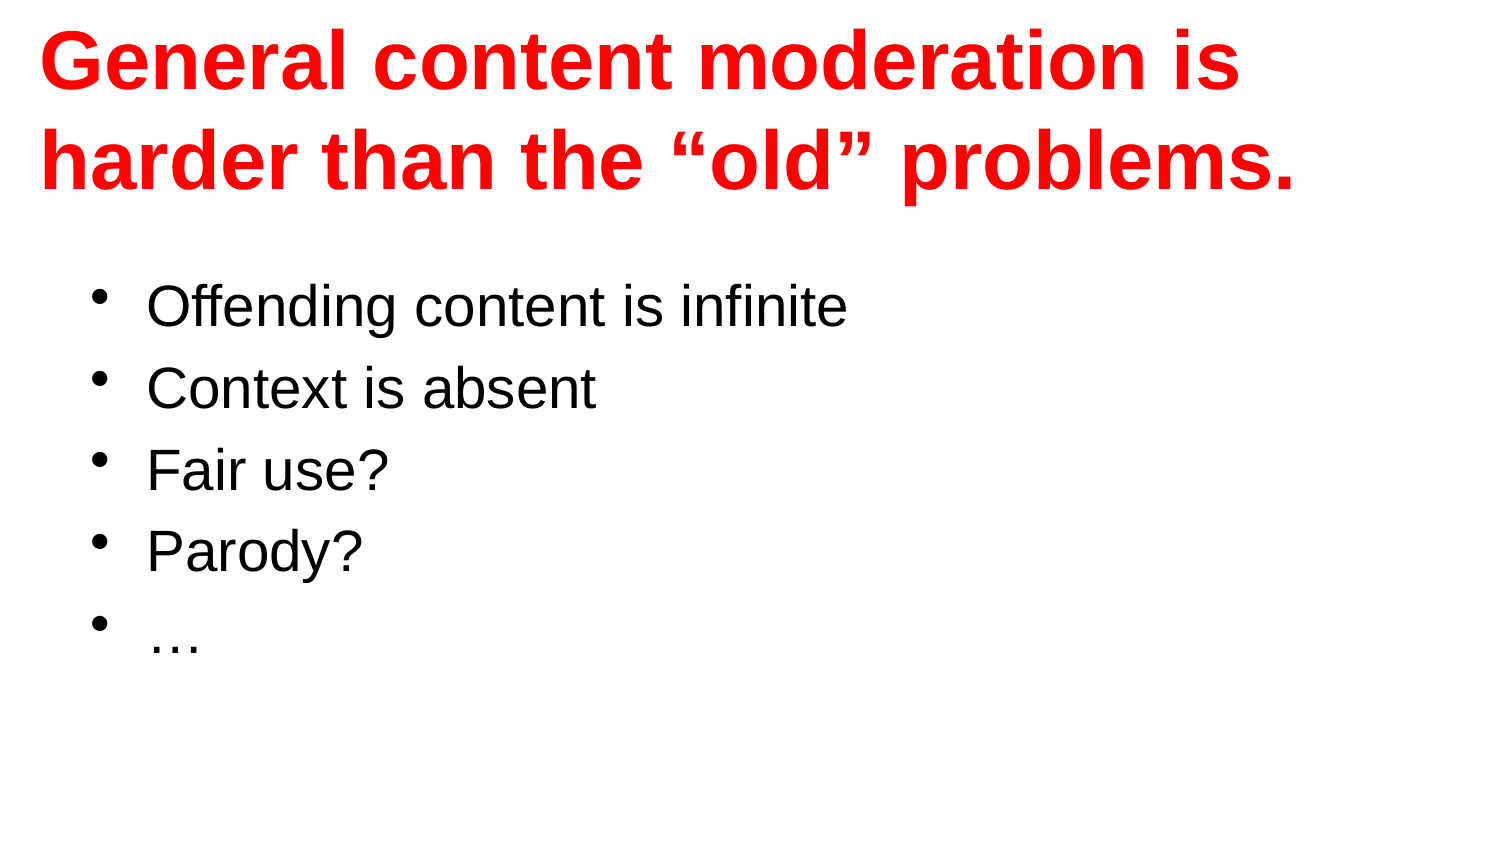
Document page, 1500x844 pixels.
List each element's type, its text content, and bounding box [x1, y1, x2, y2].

list Offending content is infinite Context is absent Fair use? Parody? … [75, 261, 1425, 607]
title General content moderation is harder than the “old” problems. [24, 35, 1463, 177]
